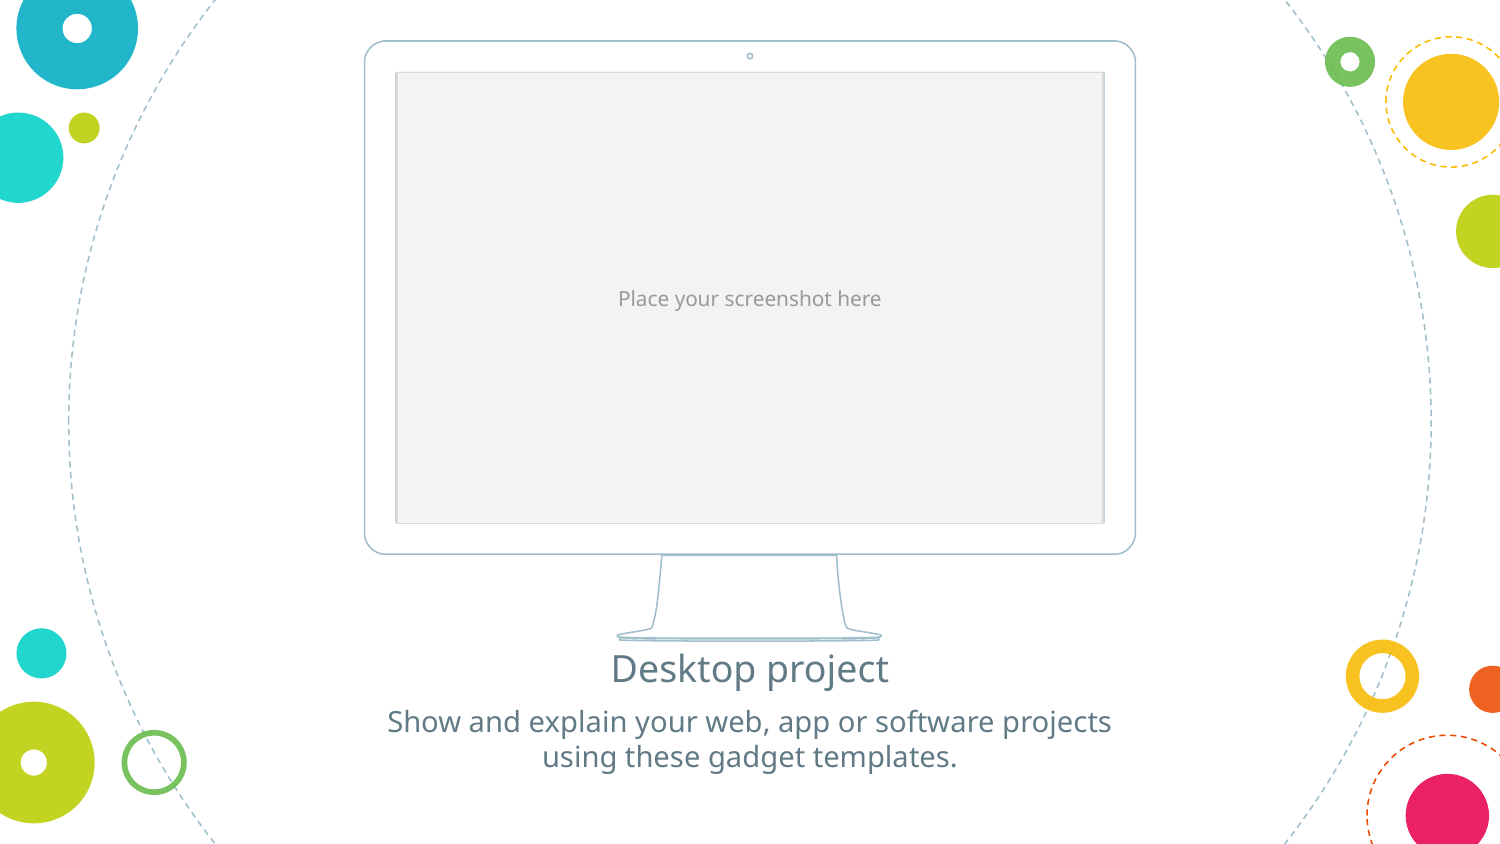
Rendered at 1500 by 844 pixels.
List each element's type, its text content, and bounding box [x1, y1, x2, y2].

list Desktop project Show and explain your web, app or software projects using these gadget templates. [342, 630, 1158, 832]
text_box Place your screenshot here [396, 72, 1104, 524]
text_box [364, 40, 1136, 630]
